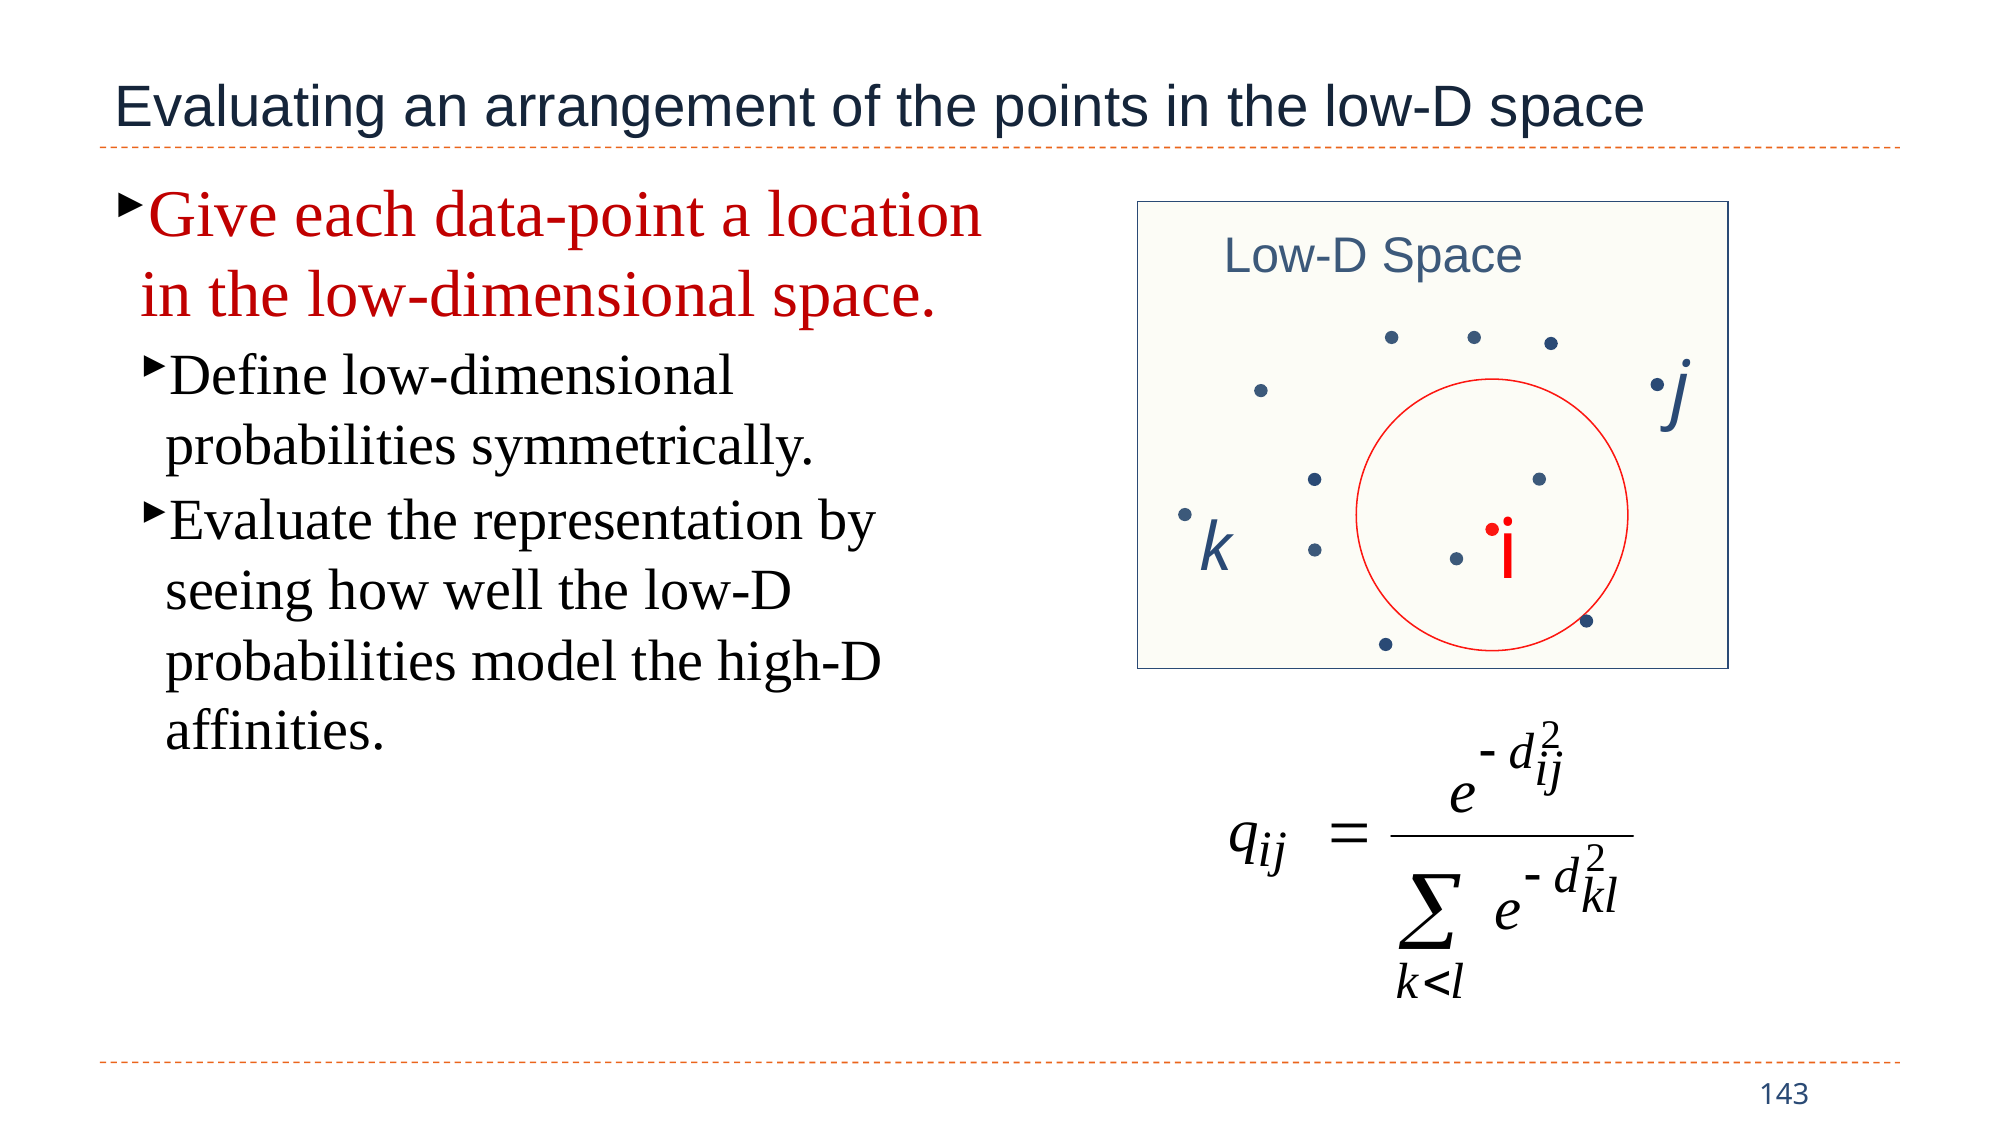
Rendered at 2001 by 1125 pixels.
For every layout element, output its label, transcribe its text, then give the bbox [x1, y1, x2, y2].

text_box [1218, 708, 1647, 1015]
text_box k [1184, 496, 1254, 592]
text_box i [1482, 488, 1534, 603]
title Evaluating an arrangement of the points in the low-D space [99, 24, 1900, 146]
text_box [1137, 201, 1729, 669]
text_box [1308, 473, 1321, 486]
text_box [1580, 615, 1593, 627]
text_box [1379, 638, 1392, 651]
text_box [1545, 337, 1558, 350]
list Give each data-point a location in the low-dimensional space. Define low-dimensional probabilities symmetrically. Evaluate the representation by seeing how well the low-D probabilities model the high-D affinities. [99, 162, 1012, 1050]
text_box [1651, 378, 1664, 391]
text_box j [1656, 332, 1705, 438]
